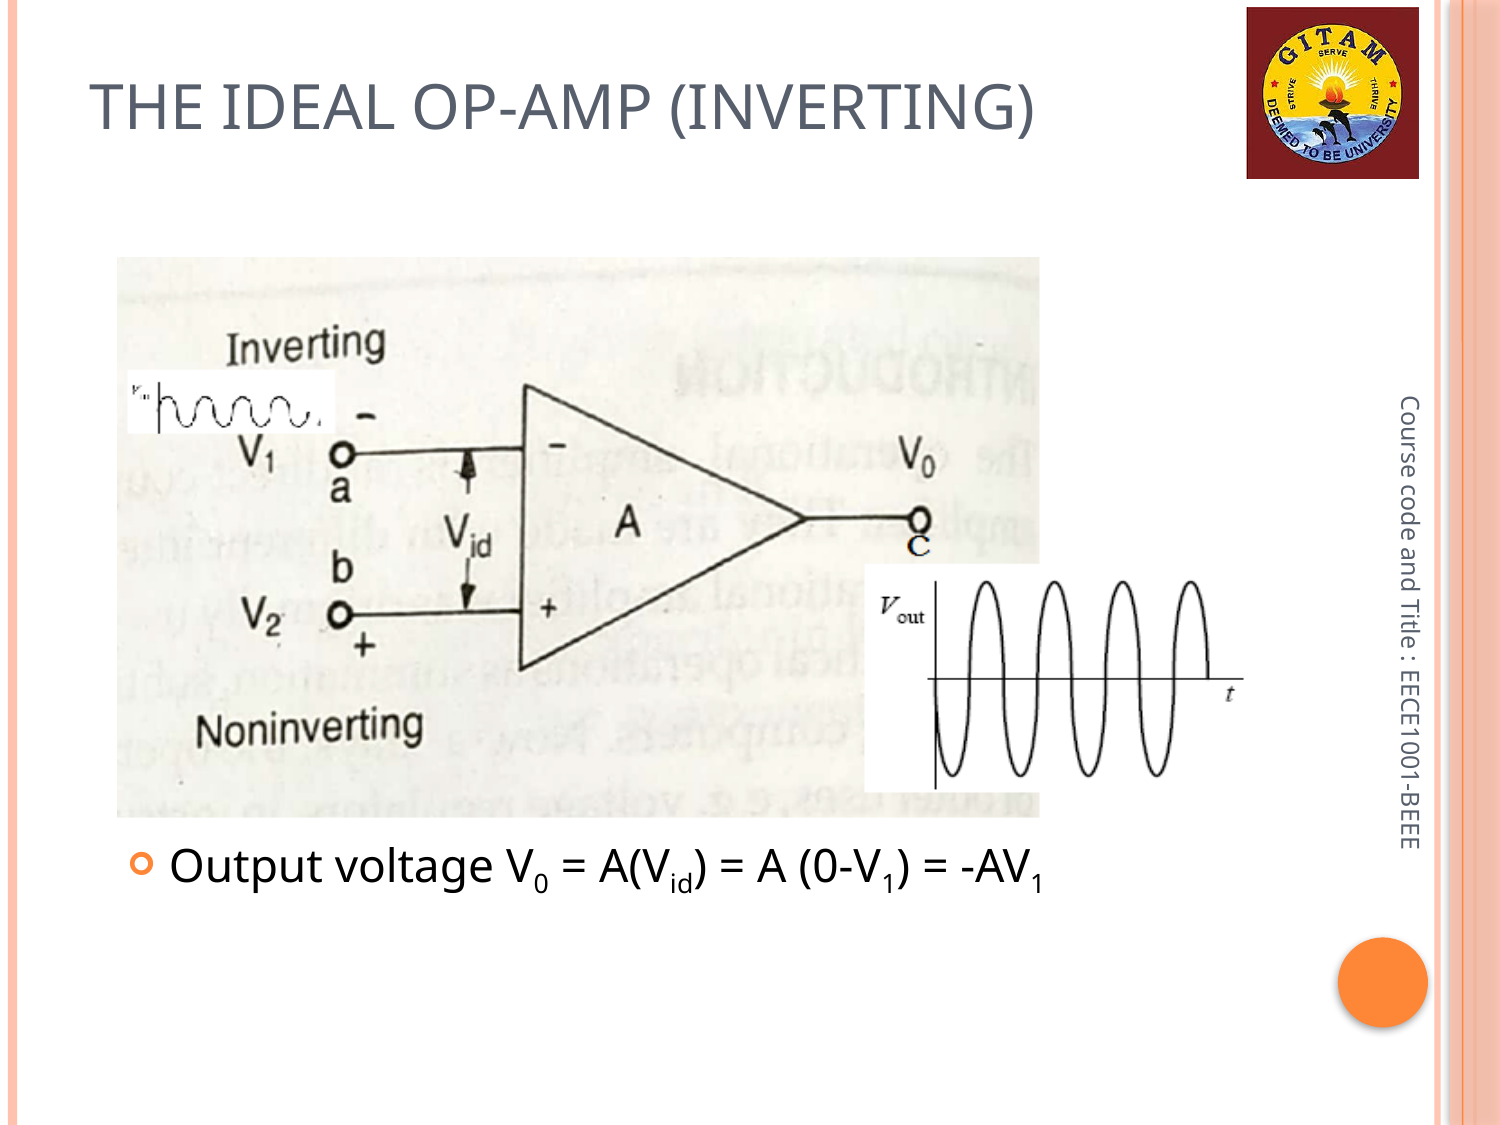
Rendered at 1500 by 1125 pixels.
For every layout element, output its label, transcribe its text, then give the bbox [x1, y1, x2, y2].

list Output voltage V0 = A(Vid) = A (0-V1) = -AV1 [112, 762, 1338, 963]
picture [1246, 6, 1420, 179]
footer Course code and Title : EECE1001-BEEE [1379, 380, 1440, 906]
title The Ideal Op-Amp (Inverting) [75, 45, 1240, 150]
picture [116, 257, 1253, 821]
